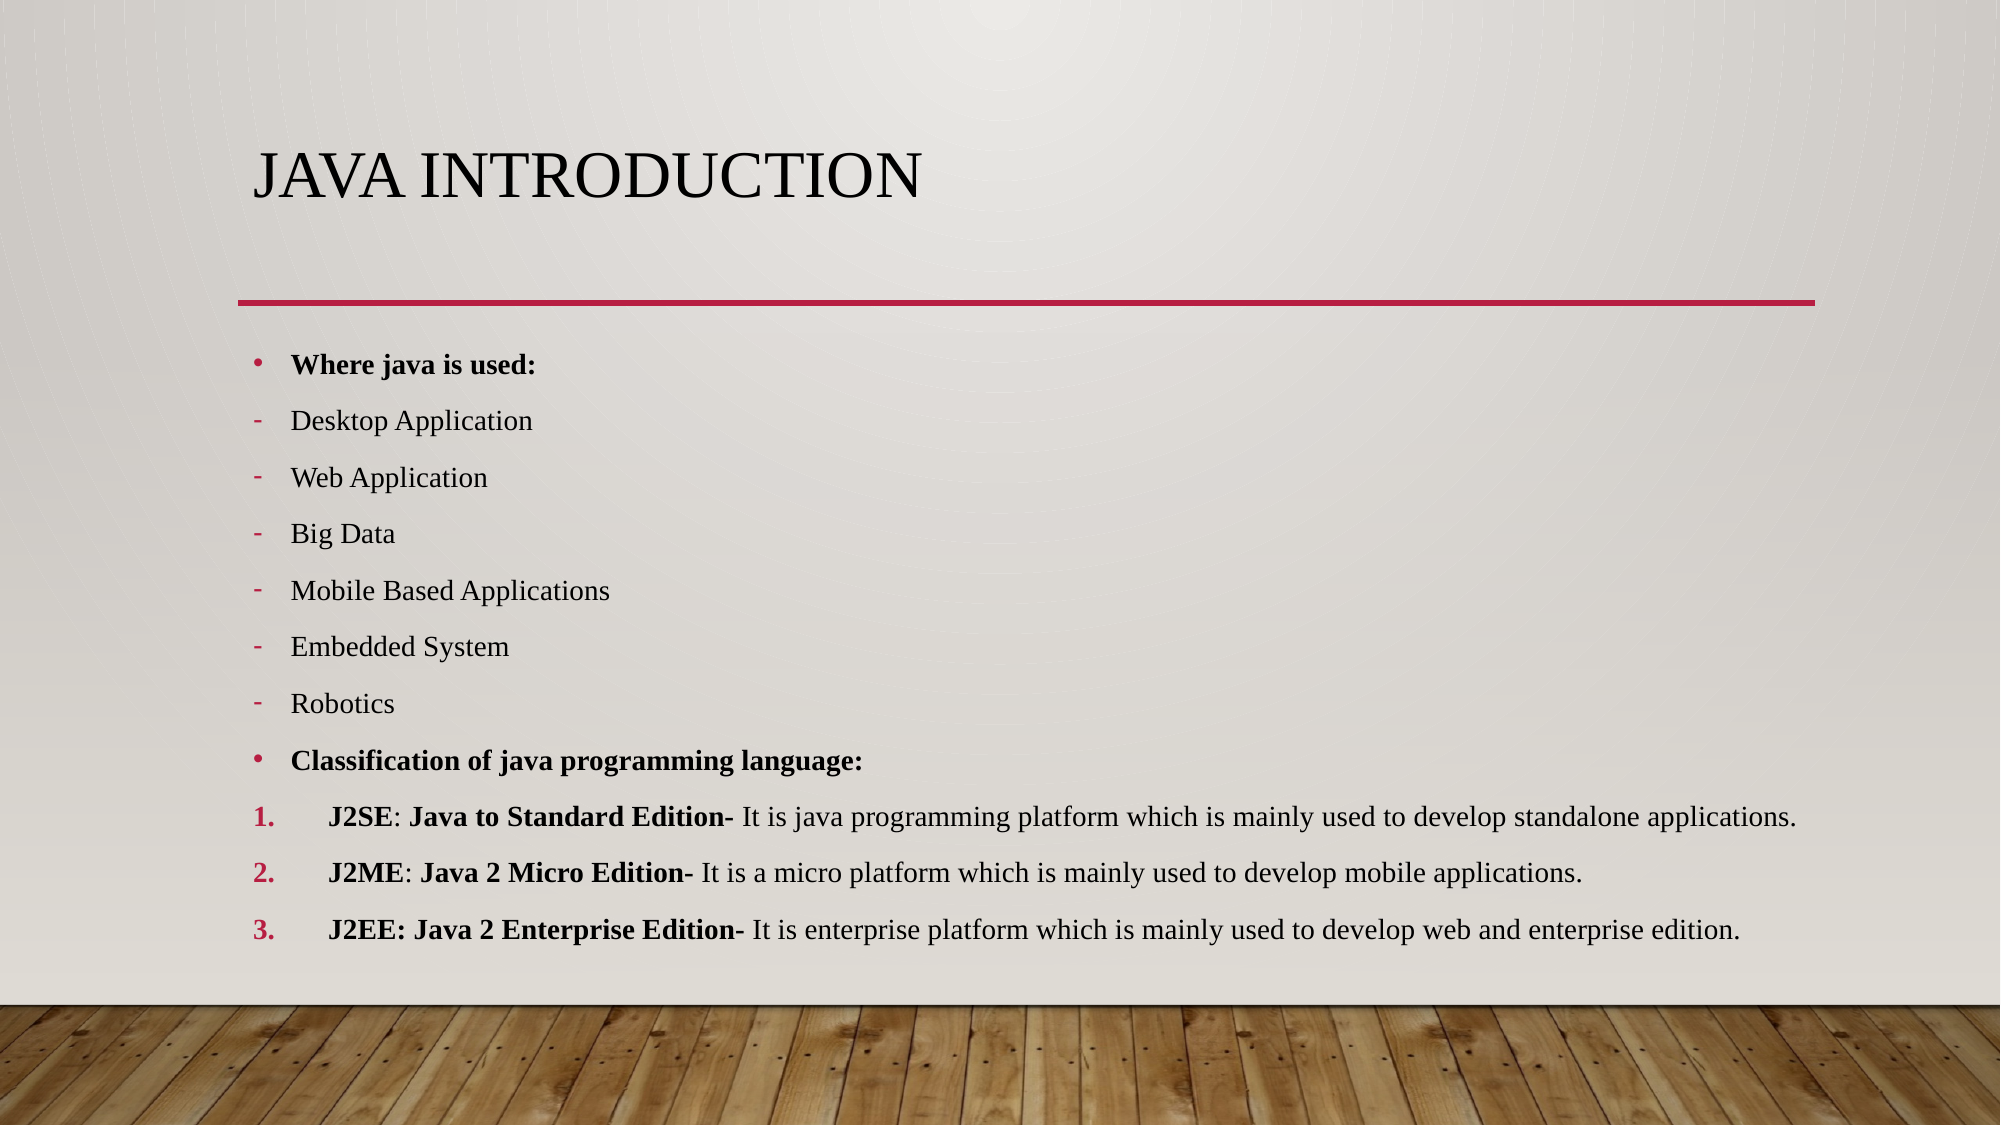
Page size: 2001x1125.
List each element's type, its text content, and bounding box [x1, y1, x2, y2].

title Java introduction [238, 131, 1814, 305]
picture [0, 1005, 2000, 1125]
list Where java is used: Desktop Application Web Application Big Data Mobile Based Applications Embedded System Robotics Classification of java programming language: J2SE: Java to Standard Edition- It is java programming platform which is mainly used to develop standalone applications. J2ME: Java 2 Micro Edition- It is a micro platform which is mainly used to develop mobile applications. J2EE: Java 2 Enterprise Edition- It is enterprise platform which is mainly used to develop web and enterprise edition. [238, 330, 1814, 975]
